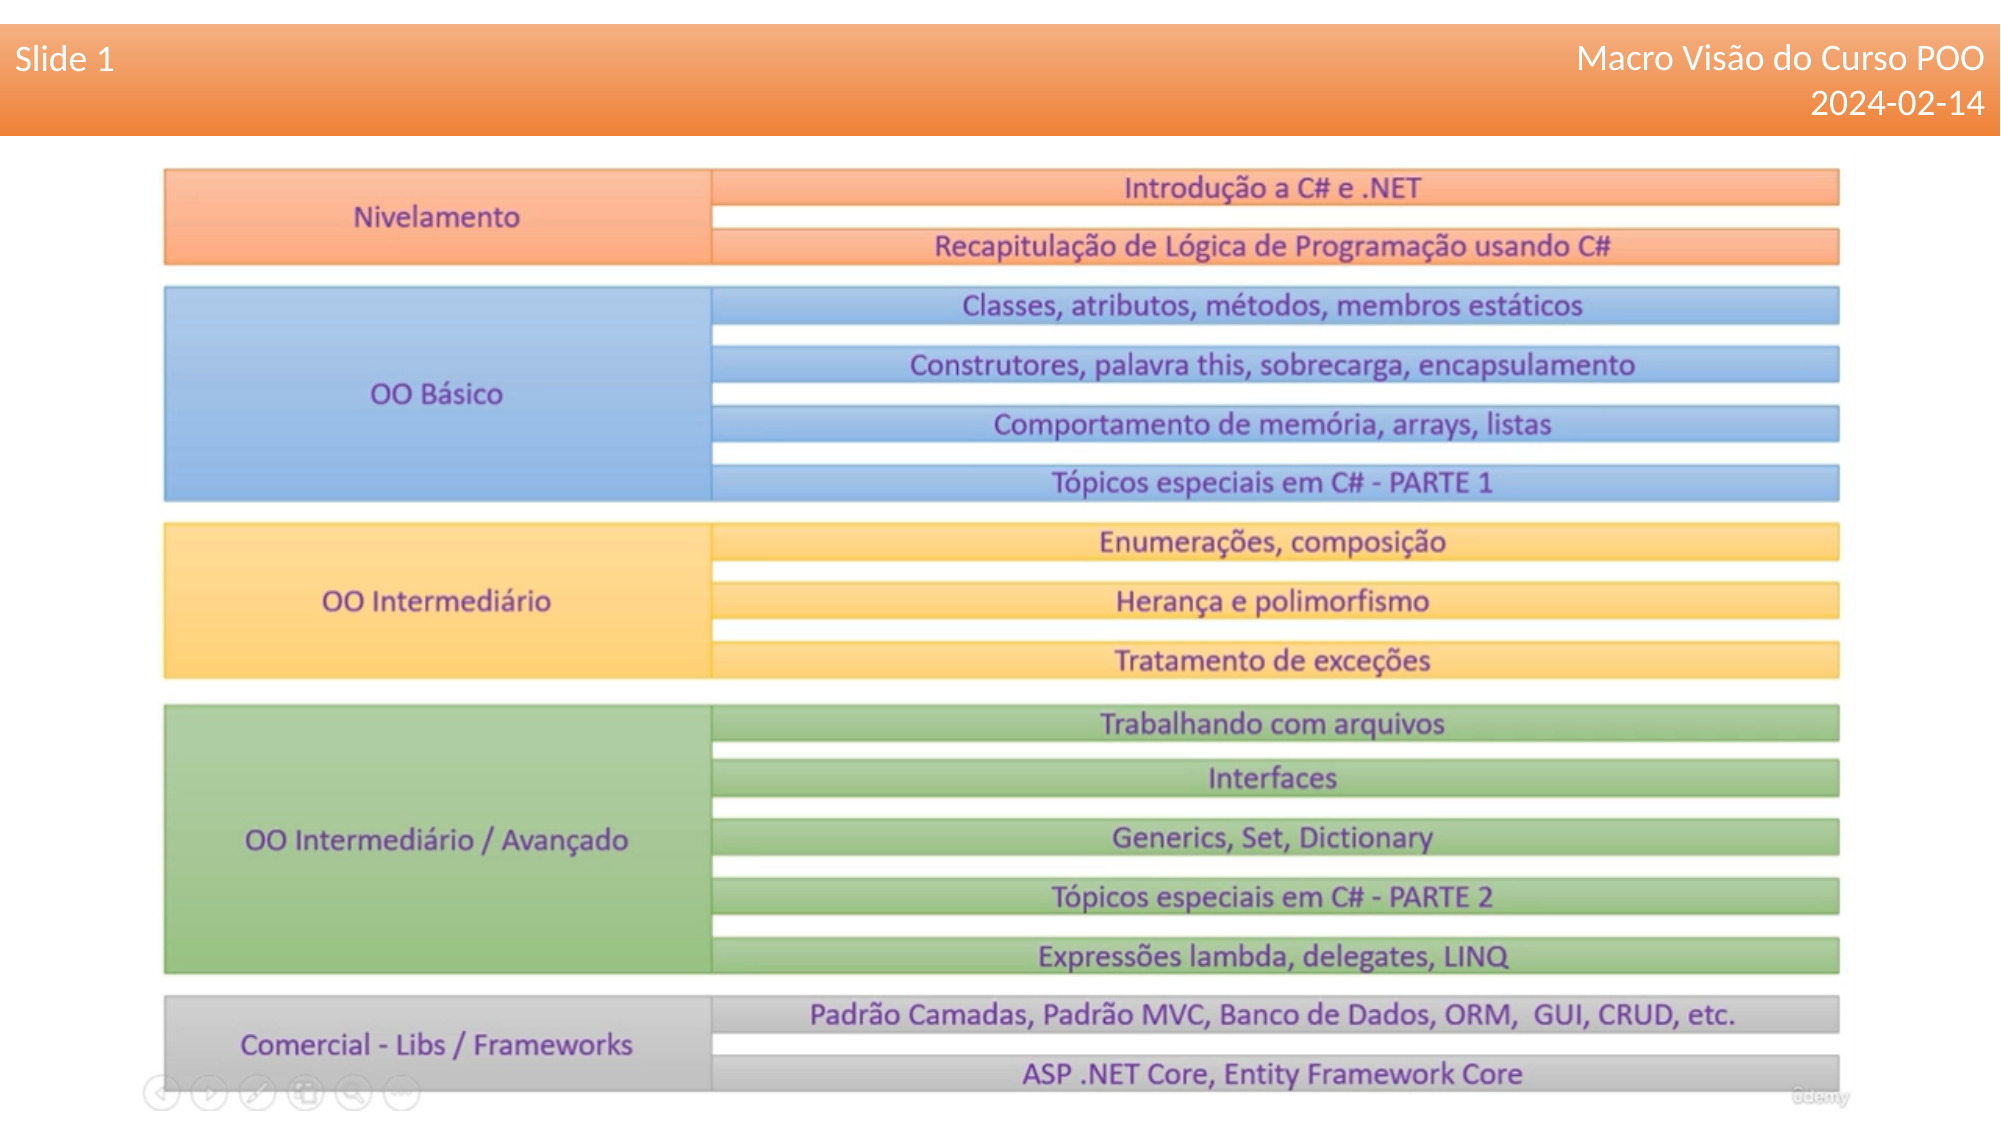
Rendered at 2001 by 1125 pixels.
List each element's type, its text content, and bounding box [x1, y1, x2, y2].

picture [141, 148, 1859, 1111]
text_box Slide 1 [0, 26, 1000, 132]
text_box [0, 131, 2000, 136]
text_box Macro Visão do Curso POO 2024-02-14 [999, 25, 2000, 131]
